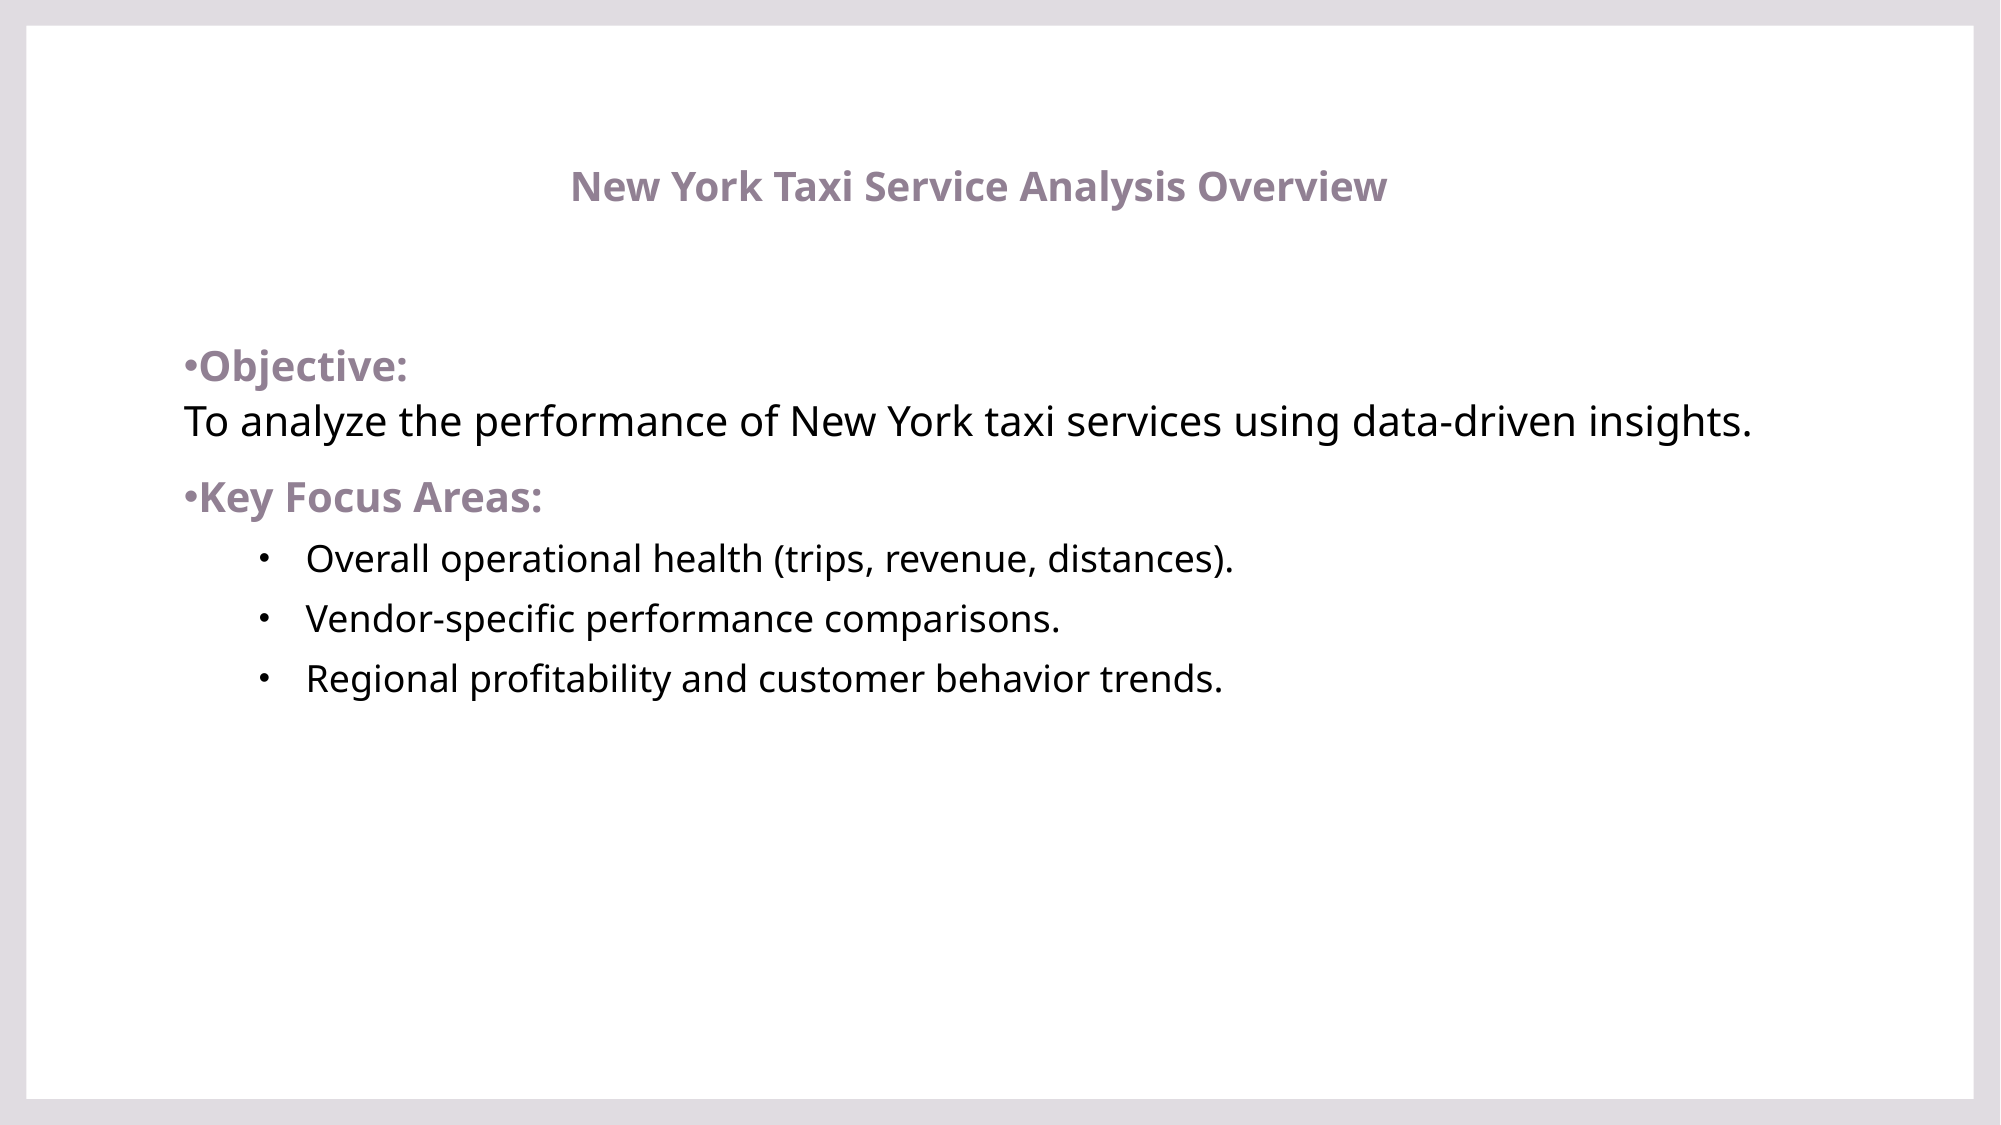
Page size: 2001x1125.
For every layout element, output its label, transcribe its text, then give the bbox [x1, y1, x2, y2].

list Objective: To analyze the performance of New York taxi services using data-driven insights. Key Focus Areas: Overall operational health (trips, revenue, distances). Vendor-specific performance comparisons. Regional profitability and customer behavior trends. [168, 256, 1832, 908]
title New York Taxi Service Analysis Overview [554, 116, 1446, 218]
